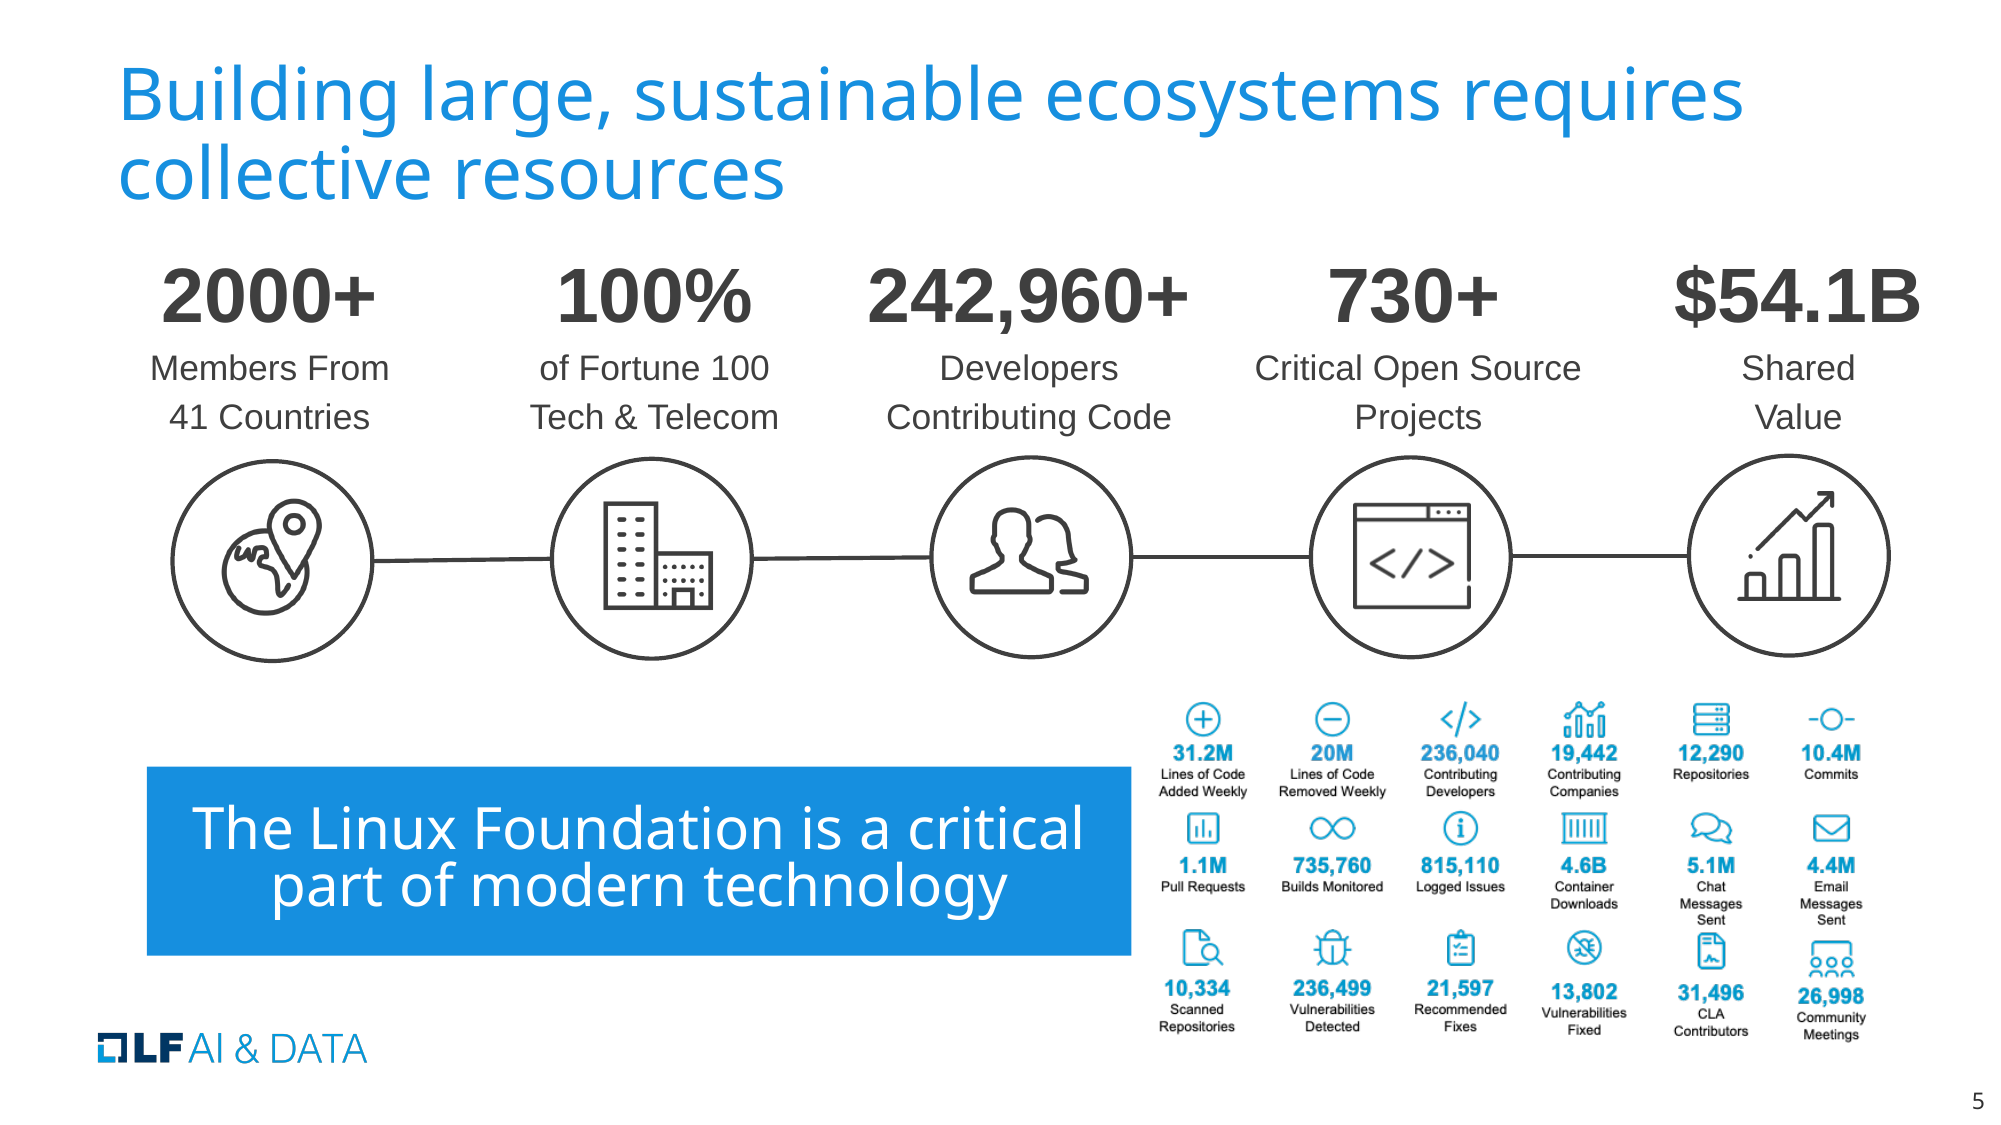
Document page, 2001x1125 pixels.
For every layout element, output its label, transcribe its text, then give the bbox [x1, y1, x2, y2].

picture [904, 425, 1155, 676]
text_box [401, 558, 539, 562]
text_box [1310, 462, 1511, 658]
slide_number ‹#› [1939, 1080, 2000, 1125]
text_box [1689, 462, 1889, 656]
text_box The Linux Foundation is a critical part of modern technology [146, 766, 1132, 956]
picture [544, 441, 772, 670]
picture [1145, 701, 1890, 1052]
picture [1352, 497, 1471, 616]
picture [1733, 490, 1845, 601]
text_box 2000+ [65, 264, 449, 330]
text_box $54.1B [1594, 264, 2000, 330]
text_box Members From 41 Countries [65, 330, 449, 462]
text_box of Fortune 100 Tech & Telecom [449, 330, 824, 462]
picture [92, 1029, 371, 1068]
text_box 100% [449, 264, 824, 330]
text_box Developers Contributing Code [824, 330, 1218, 462]
text_box Critical Open Source Projects [1218, 330, 1594, 462]
text_box 730+ [1209, 264, 1594, 335]
text_box 242,960+ [824, 264, 1209, 330]
picture [146, 432, 397, 683]
text_box Shared Value [1594, 330, 2000, 462]
title Building large, sustainable ecosystems requires collective resources [102, 59, 1897, 214]
